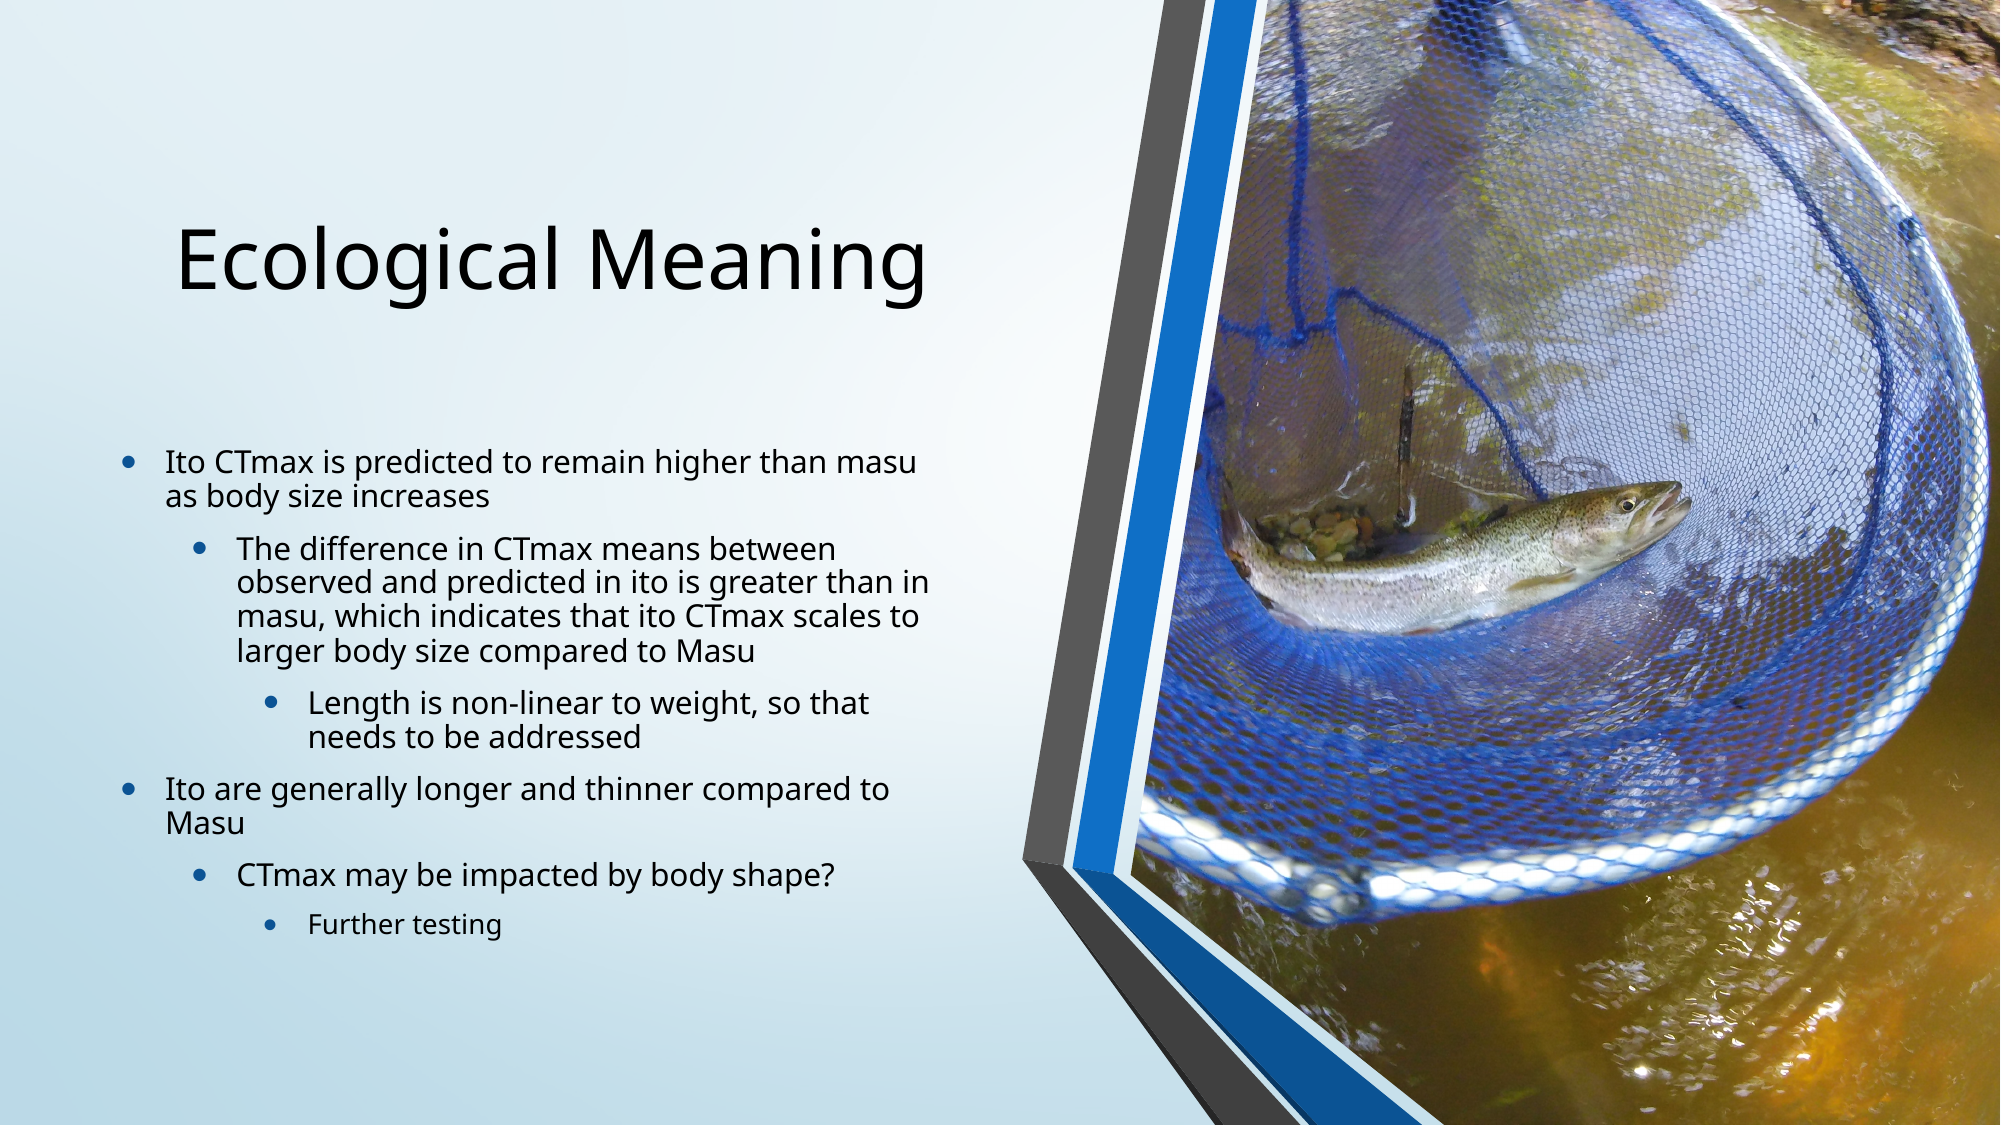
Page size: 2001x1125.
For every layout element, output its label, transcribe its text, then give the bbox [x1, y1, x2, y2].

picture [1423, 0, 2000, 1125]
text_box [0, 0, 1021, 1125]
title Ecological Meaning [159, 112, 1021, 400]
list Ito CTmax is predicted to remain higher than masu as body size increases The difference in CTmax means between observed and predicted in ito is greater than in masu, which indicates that ito CTmax scales to larger body size compared to Masu Length is non-linear to weight, so that needs to be addressed Ito are generally longer and thinner compared to Masu CTmax may be impacted by body shape? Further testing [105, 437, 969, 950]
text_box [1021, 0, 1423, 1125]
